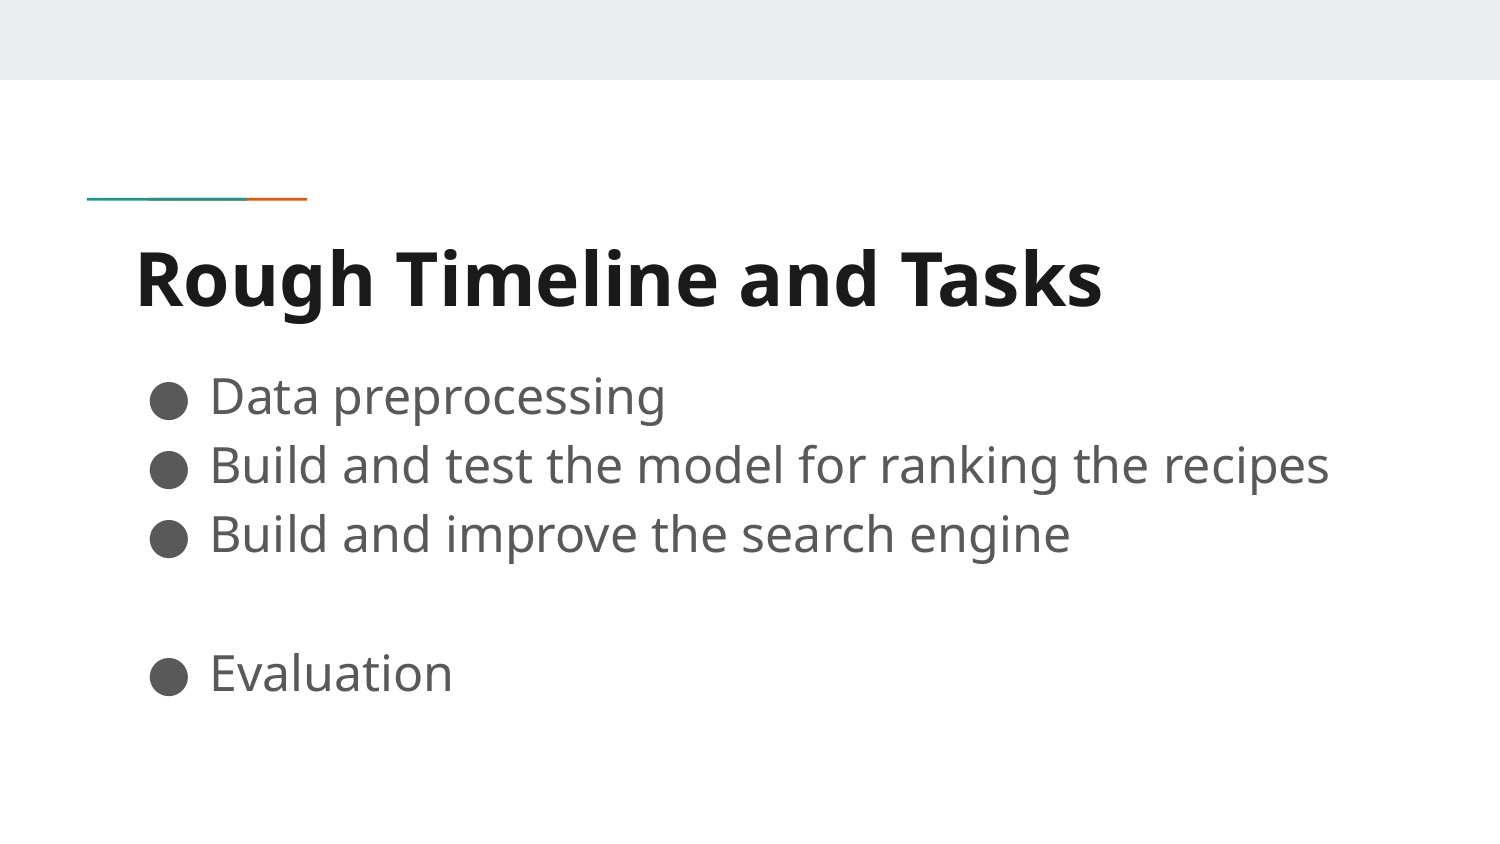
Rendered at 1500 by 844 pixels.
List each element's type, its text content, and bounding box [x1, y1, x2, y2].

list Data preprocessing Build and test the model for ranking the recipes Build and improve the search engine Evaluation [119, 341, 1381, 712]
title Rough Timeline and Tasks [119, 216, 1381, 341]
